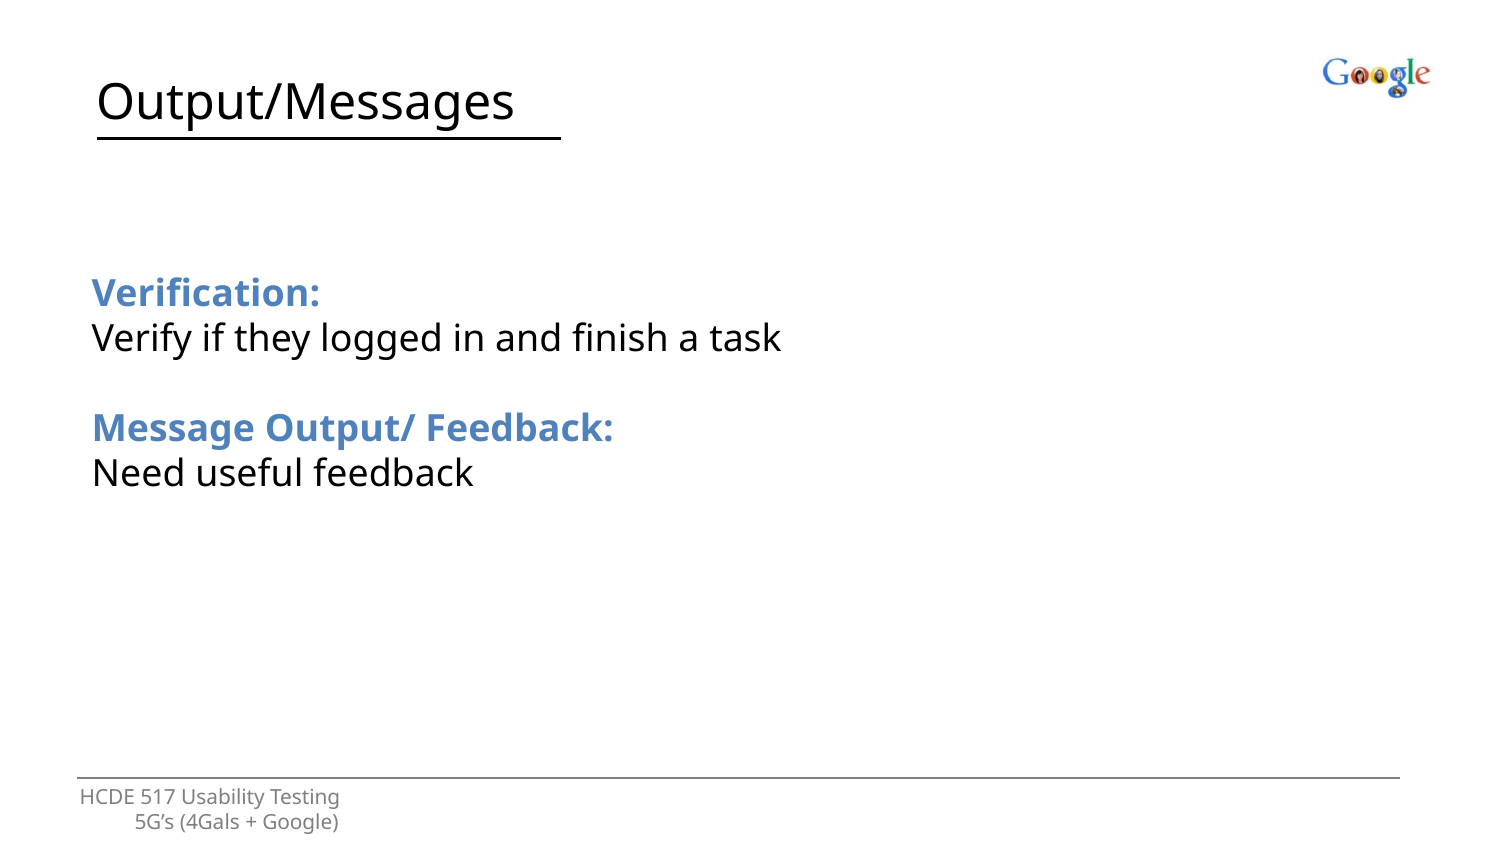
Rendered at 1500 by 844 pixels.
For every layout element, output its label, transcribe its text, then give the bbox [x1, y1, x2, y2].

picture [1316, 53, 1436, 103]
text_box Verification: Verify if they logged in and finish a task Message Output/ Feedback: Need useful feedback [76, 248, 869, 574]
text_box Output/Messages [82, 62, 1365, 138]
